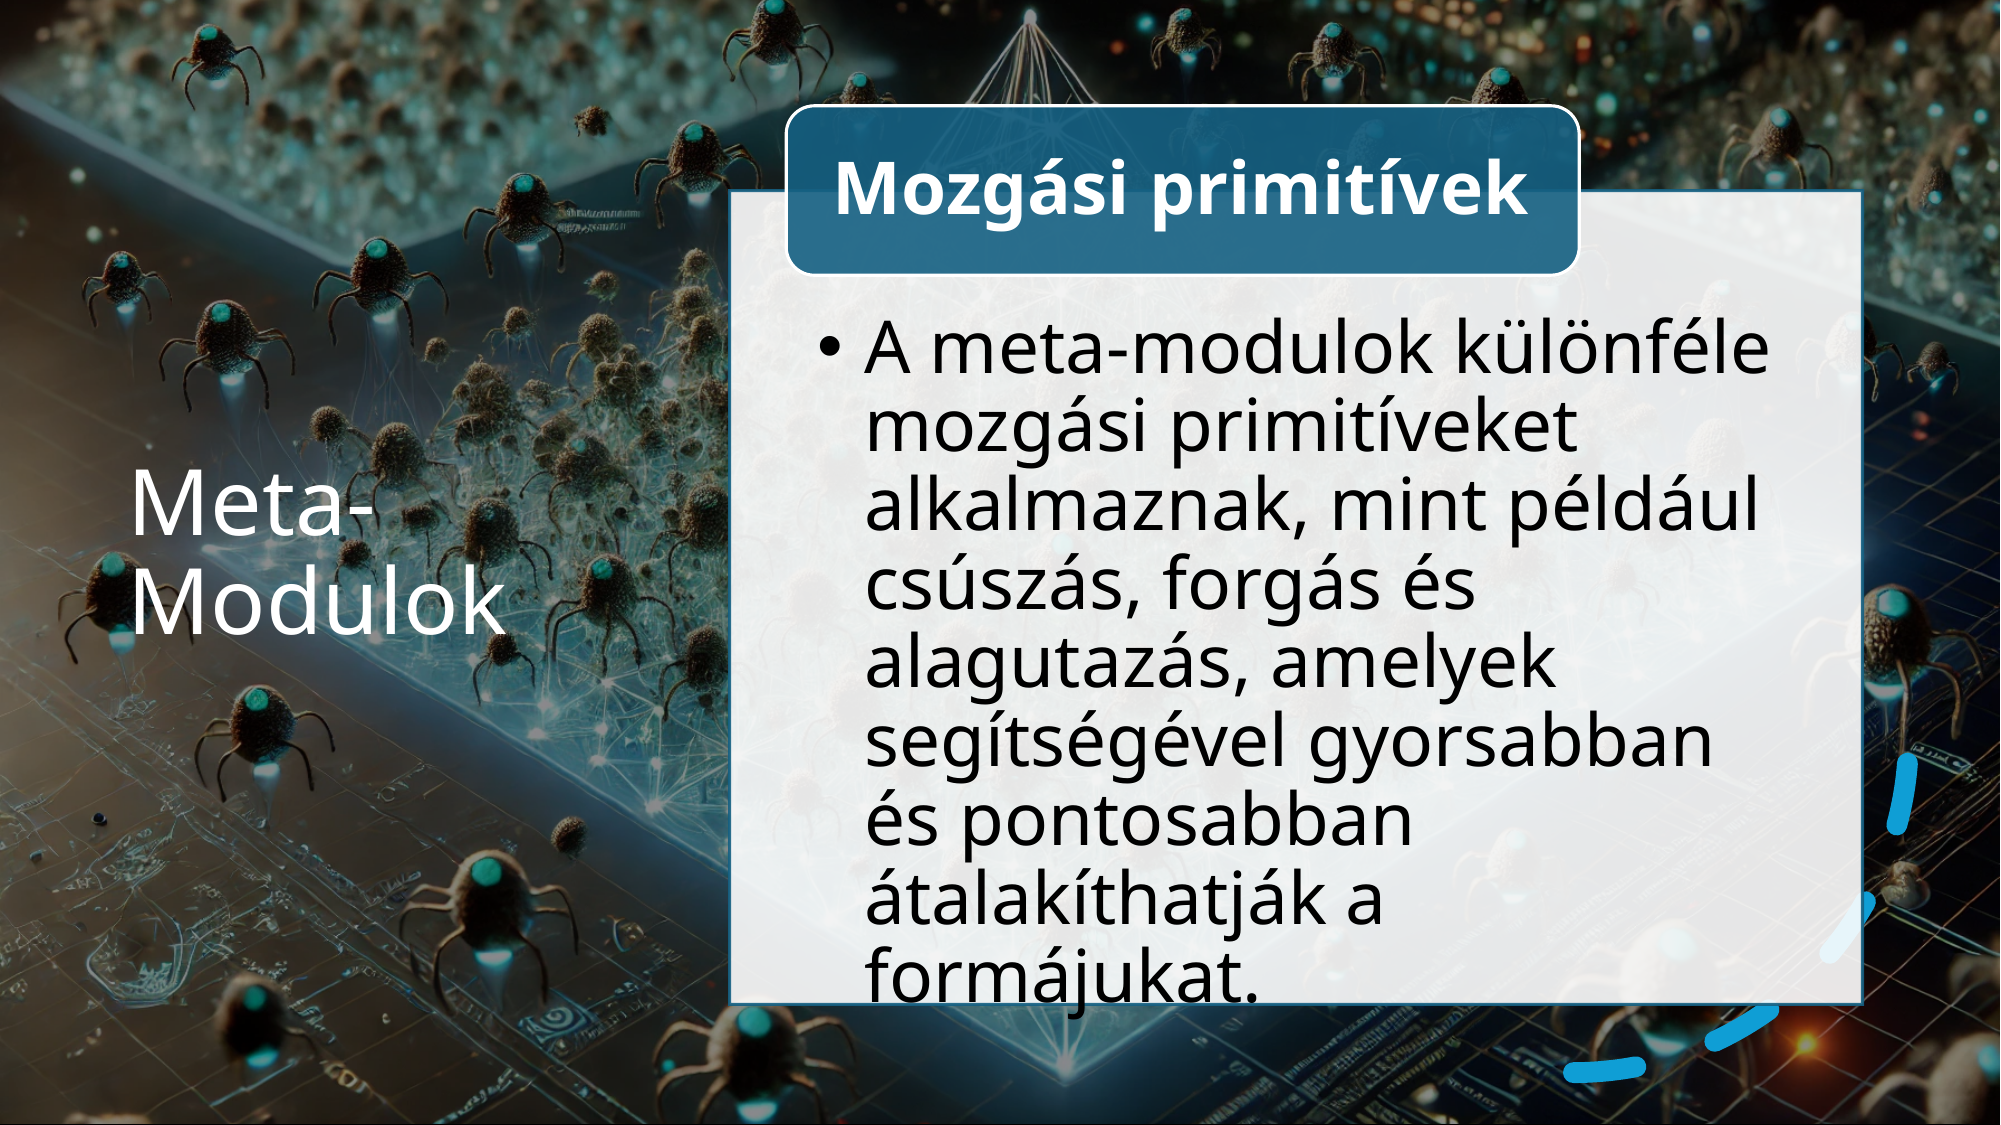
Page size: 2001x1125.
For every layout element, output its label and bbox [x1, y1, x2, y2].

picture [0, 0, 2000, 1124]
list [729, 96, 1864, 1014]
